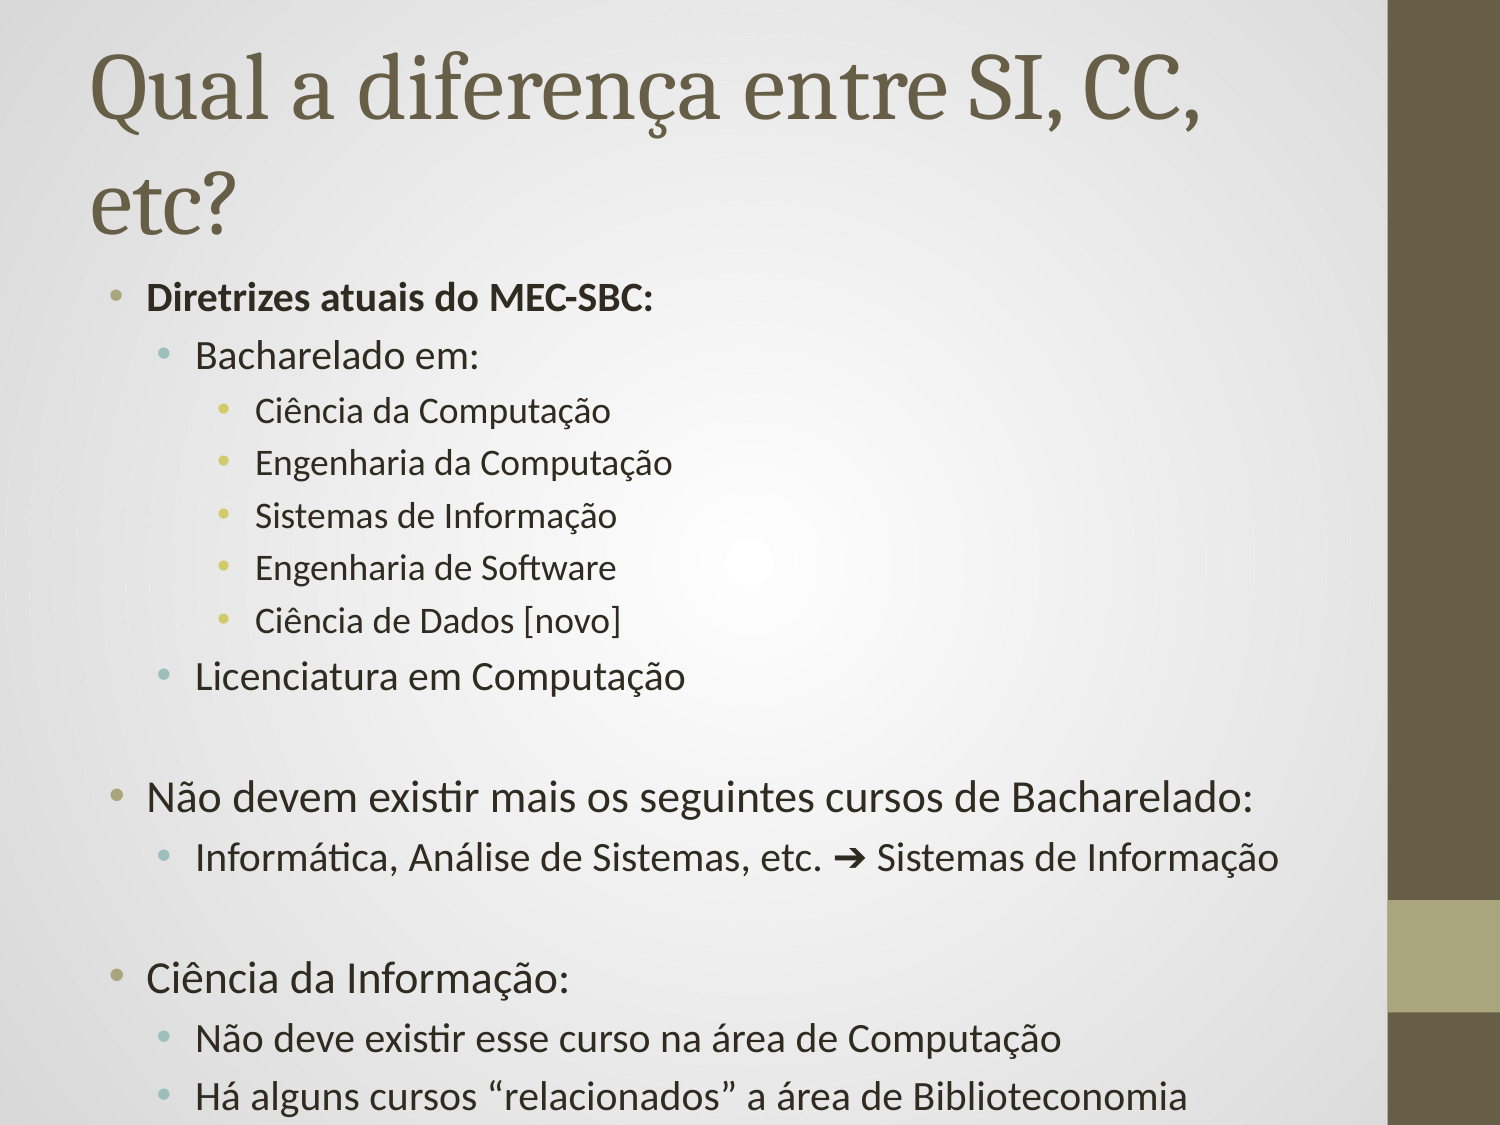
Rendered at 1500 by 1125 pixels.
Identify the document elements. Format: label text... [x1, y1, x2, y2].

list Diretrizes atuais do MEC-SBC: Bacharelado em: Ciência da Computação Engenharia da Computação Sistemas de Informação Engenharia de Software Ciência de Dados [novo] Licenciatura em Computação Não devem existir mais os seguintes cursos de Bacharelado: Informática, Análise de Sistemas, etc. ➔ Sistemas de Informação Ciência da Informação: Não deve existir esse curso na área de Computação Há alguns cursos “relacionados” a área de Biblioteconomia [75, 262, 1325, 398]
title Qual a diferença entre SI, CC, etc? [75, 45, 1388, 233]
